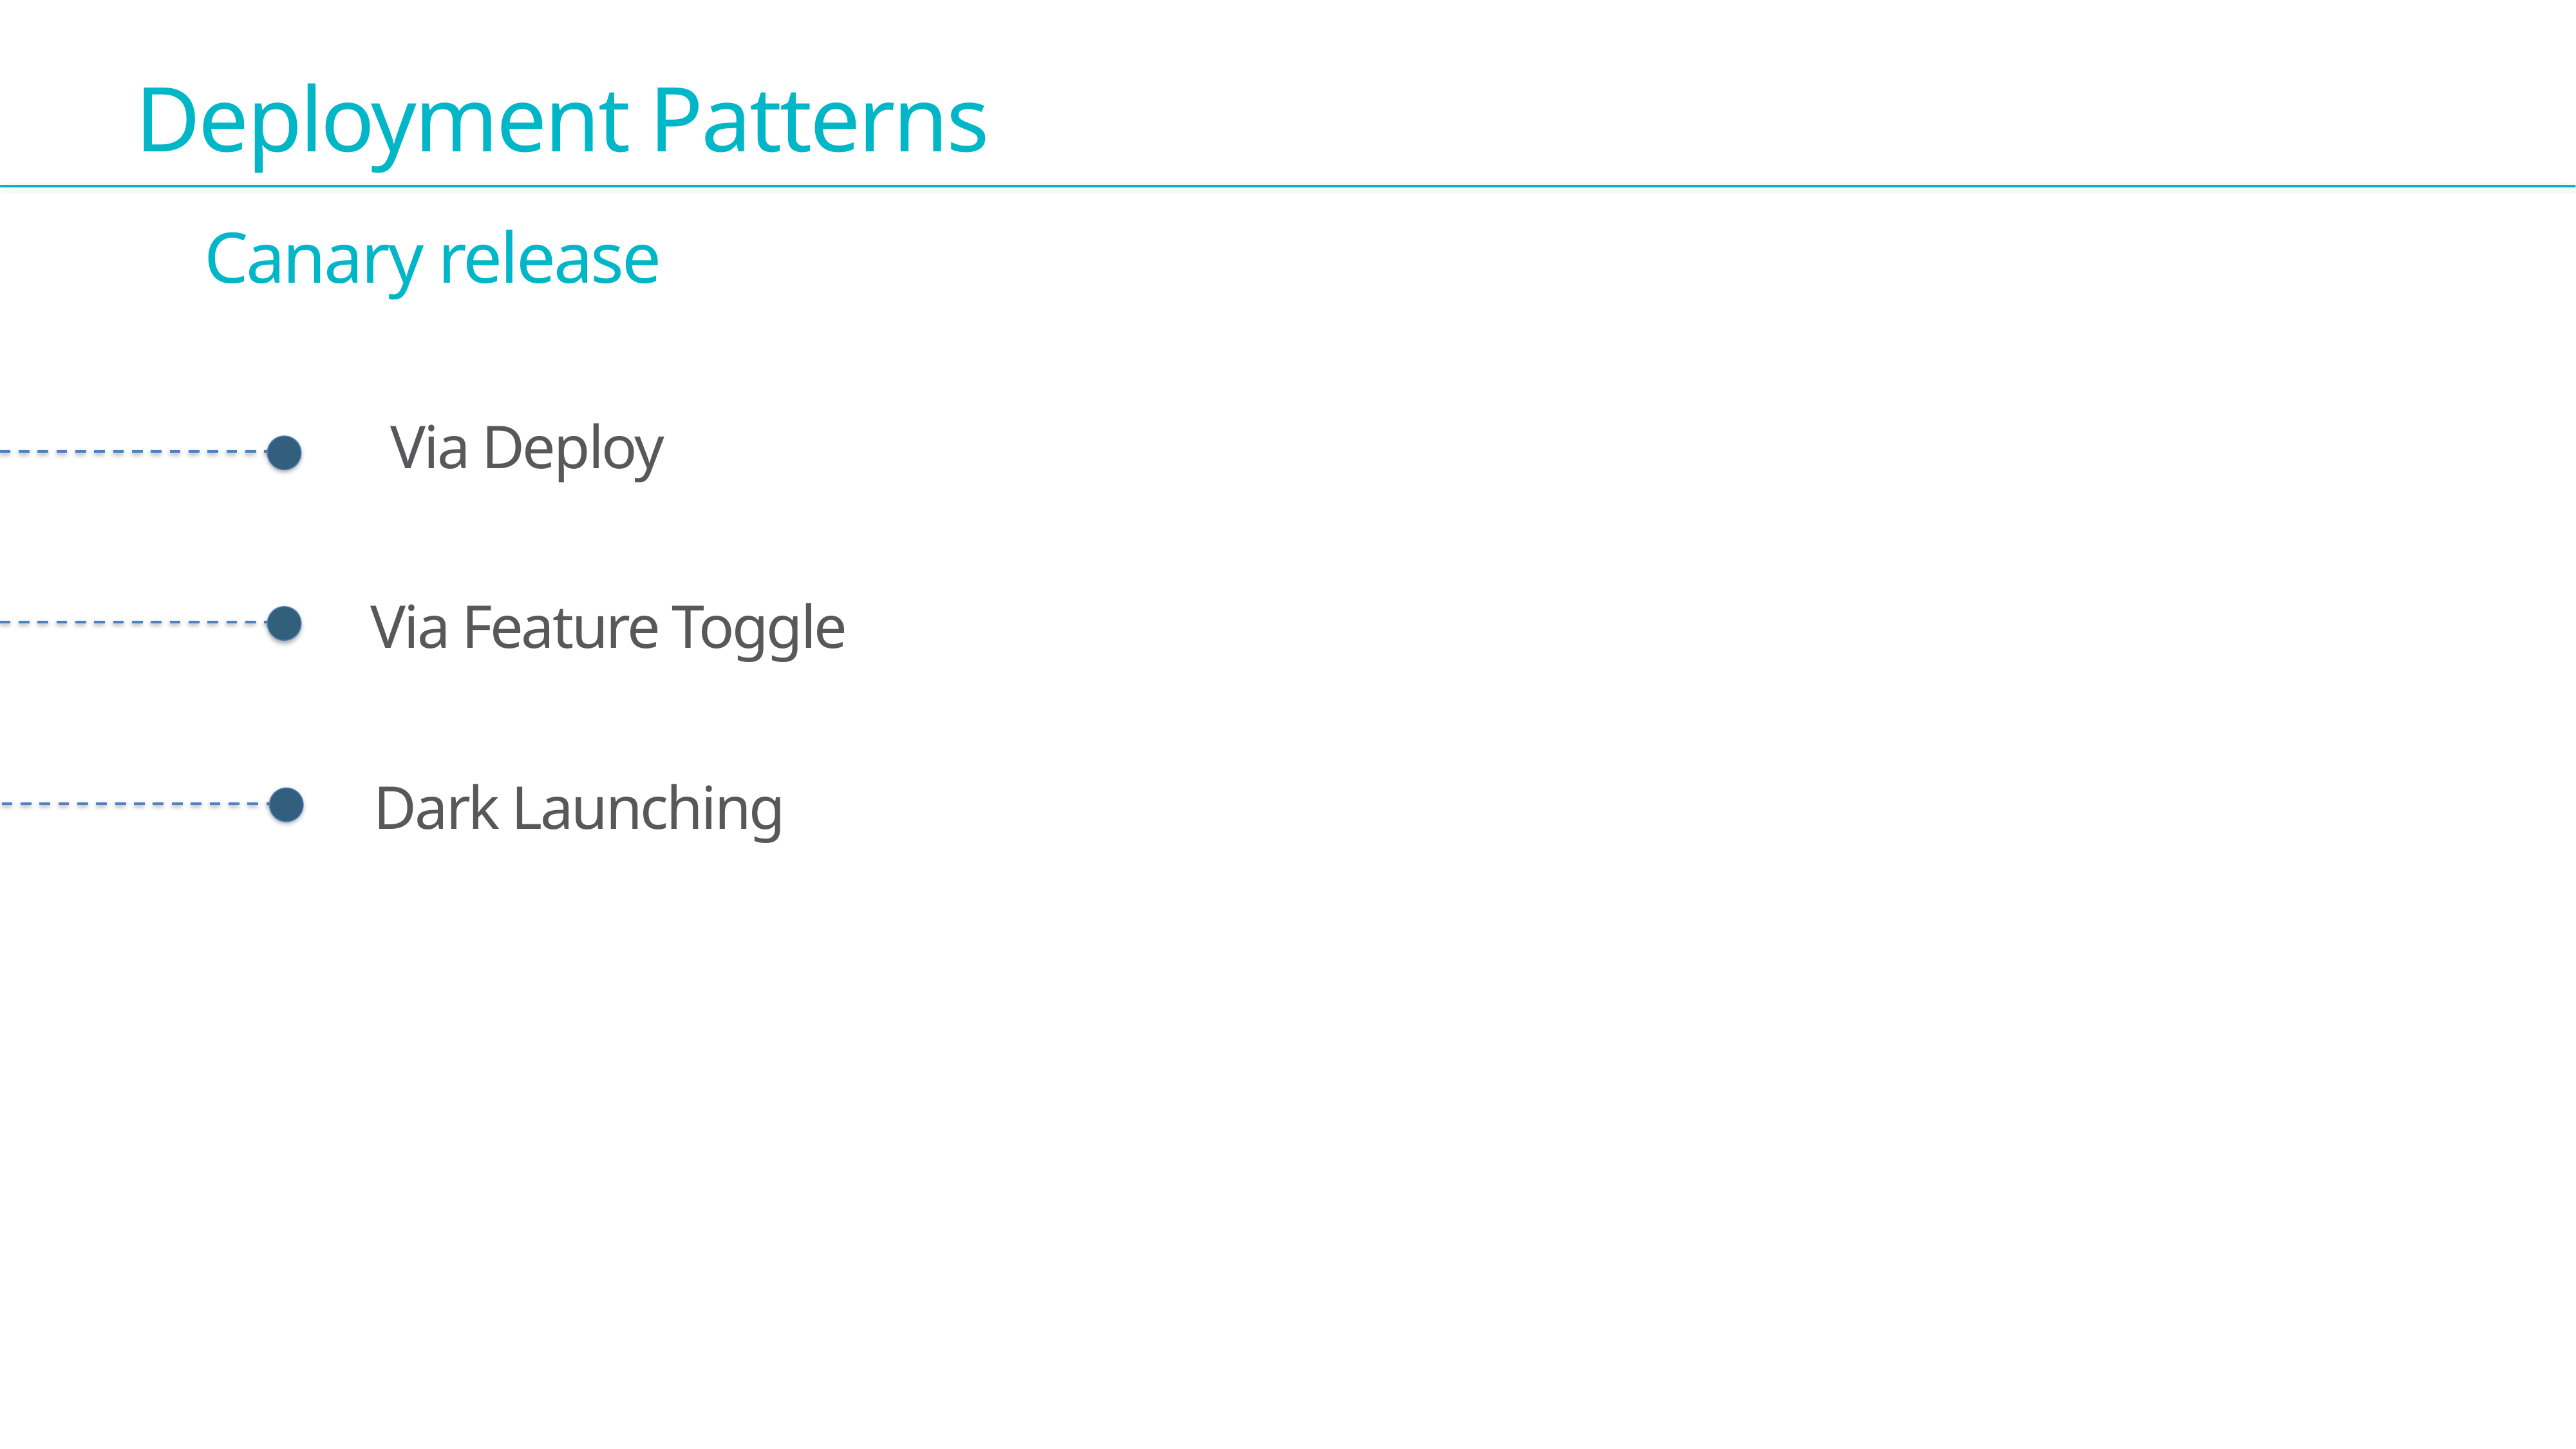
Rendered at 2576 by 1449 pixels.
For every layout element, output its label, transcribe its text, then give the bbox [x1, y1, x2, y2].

text_box Dark Launching [353, 765, 795, 846]
text_box Deployment Patterns [126, 57, 999, 175]
text_box Via Deploy [381, 404, 674, 486]
text_box [267, 435, 302, 471]
text_box [269, 787, 304, 822]
text_box [267, 606, 302, 641]
text_box Canary release [194, 208, 672, 302]
text_box Via Feature Toggle [350, 584, 858, 665]
